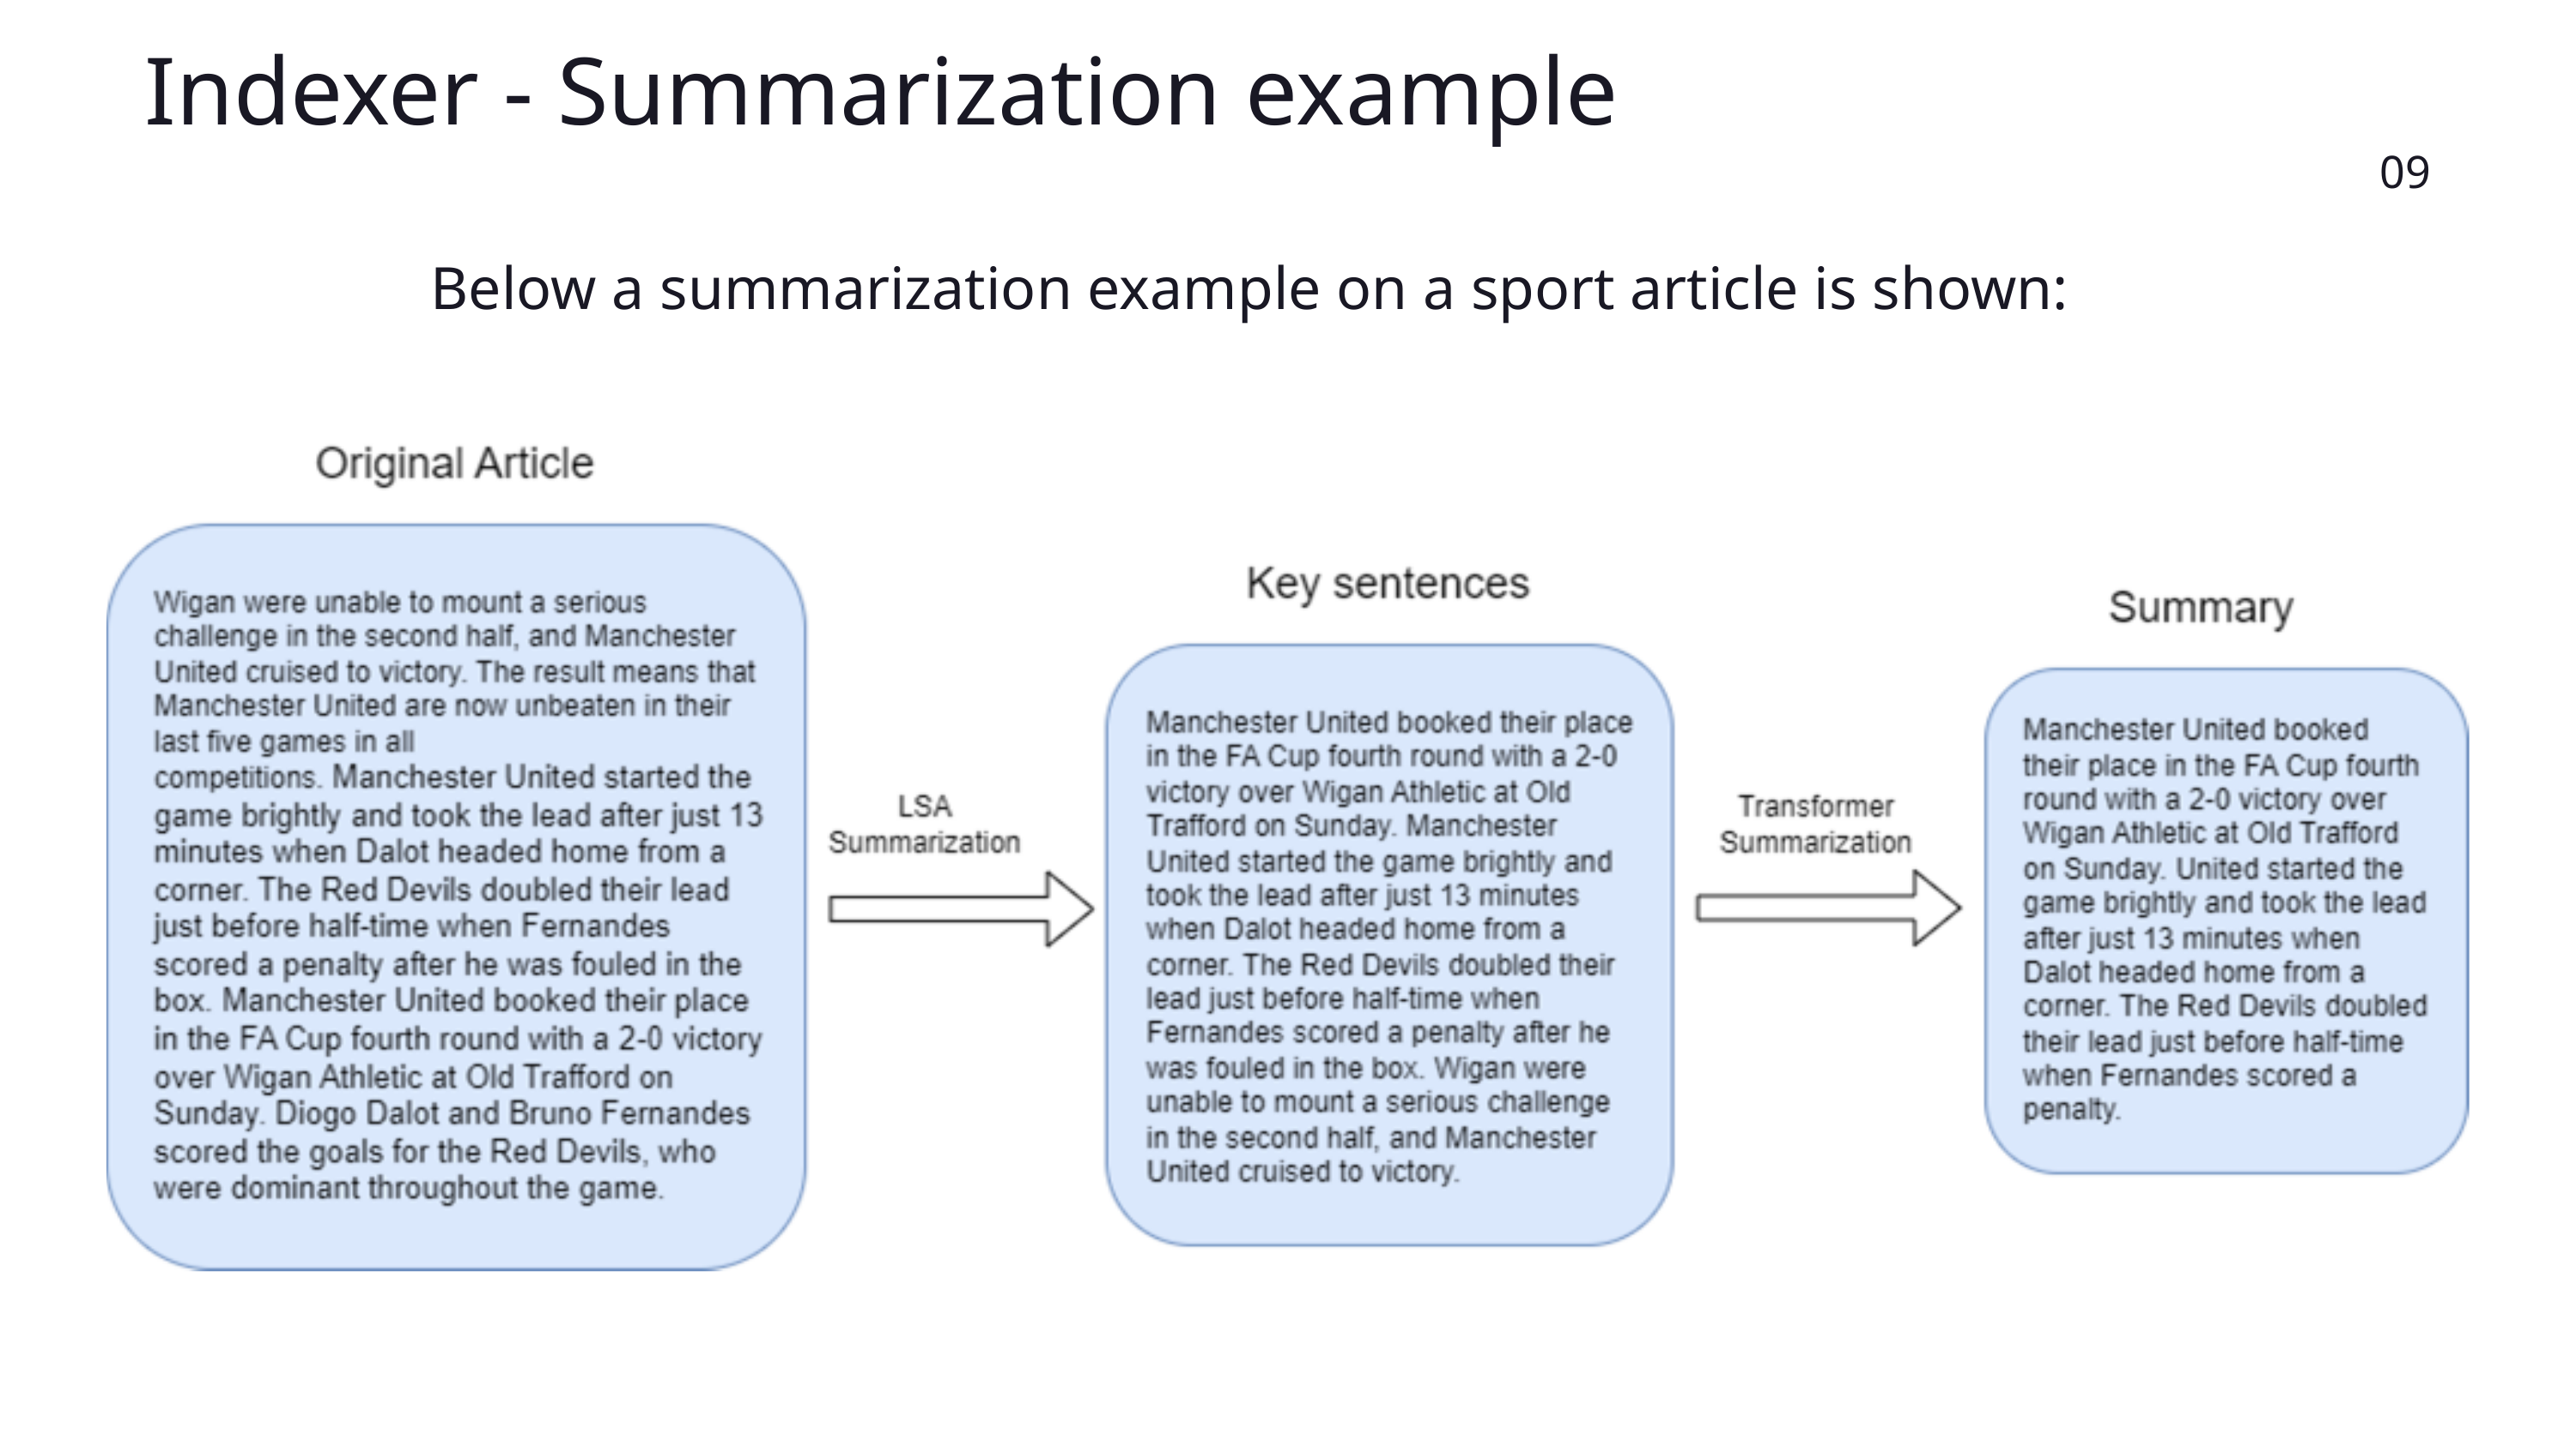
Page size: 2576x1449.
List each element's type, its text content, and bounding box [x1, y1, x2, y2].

text_box 09 [2251, 143, 2432, 197]
text_box Below a summarization example on a sport article is shown: [430, 251, 2072, 321]
text_box [106, 428, 2470, 1271]
text_box Indexer - Summarization example [144, 32, 2358, 144]
